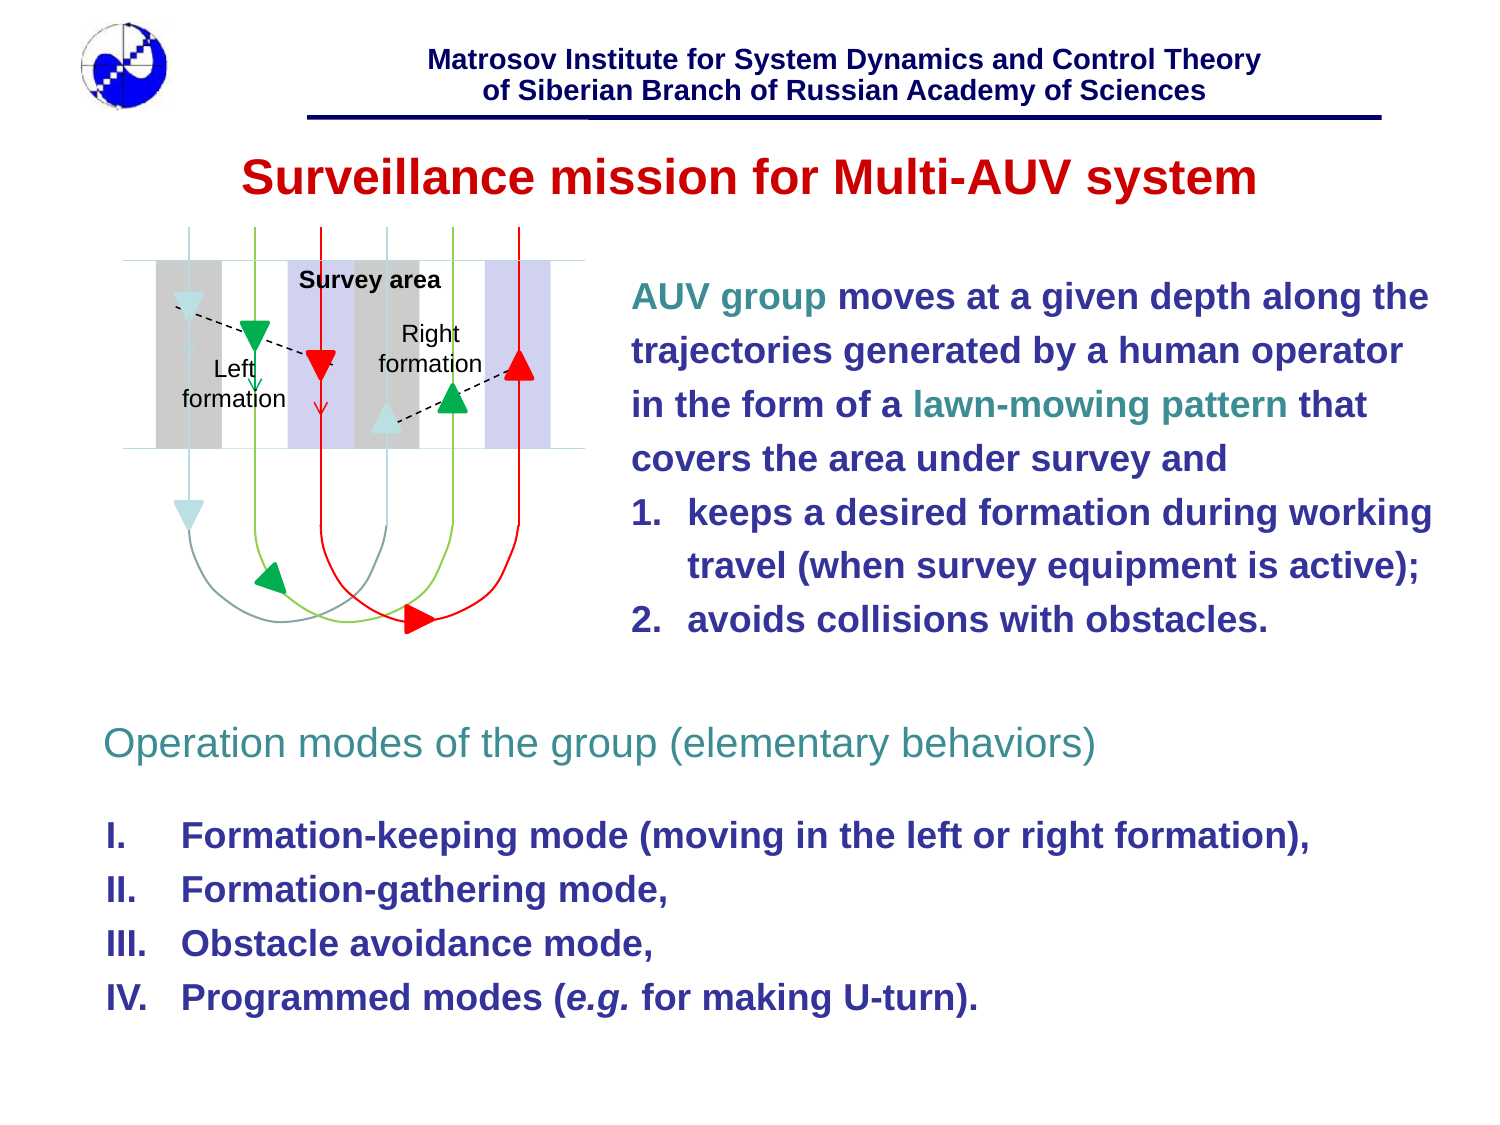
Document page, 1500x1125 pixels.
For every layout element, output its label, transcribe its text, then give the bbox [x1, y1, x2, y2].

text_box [122, 227, 585, 633]
text_box Operation modes of the group (elementary behaviors) [88, 708, 1247, 774]
text_box Surveillance mission for Multi-AUV system [41, 121, 1459, 228]
text_box Formation-keeping mode (moving in the left or right formation), Formation-gathering mode, Obstacle avoidance mode, Programmed modes (e.g. for making U-turn). [91, 794, 1471, 1098]
picture [80, 22, 172, 111]
text_box AUV group moves at a given depth along the trajectories generated by a human operator in the form of a lawn-mowing pattern that covers the area under survey and keeps a desired formation during working travel (when survey equipment is active); avoids collisions with obstacles. [616, 255, 1459, 648]
